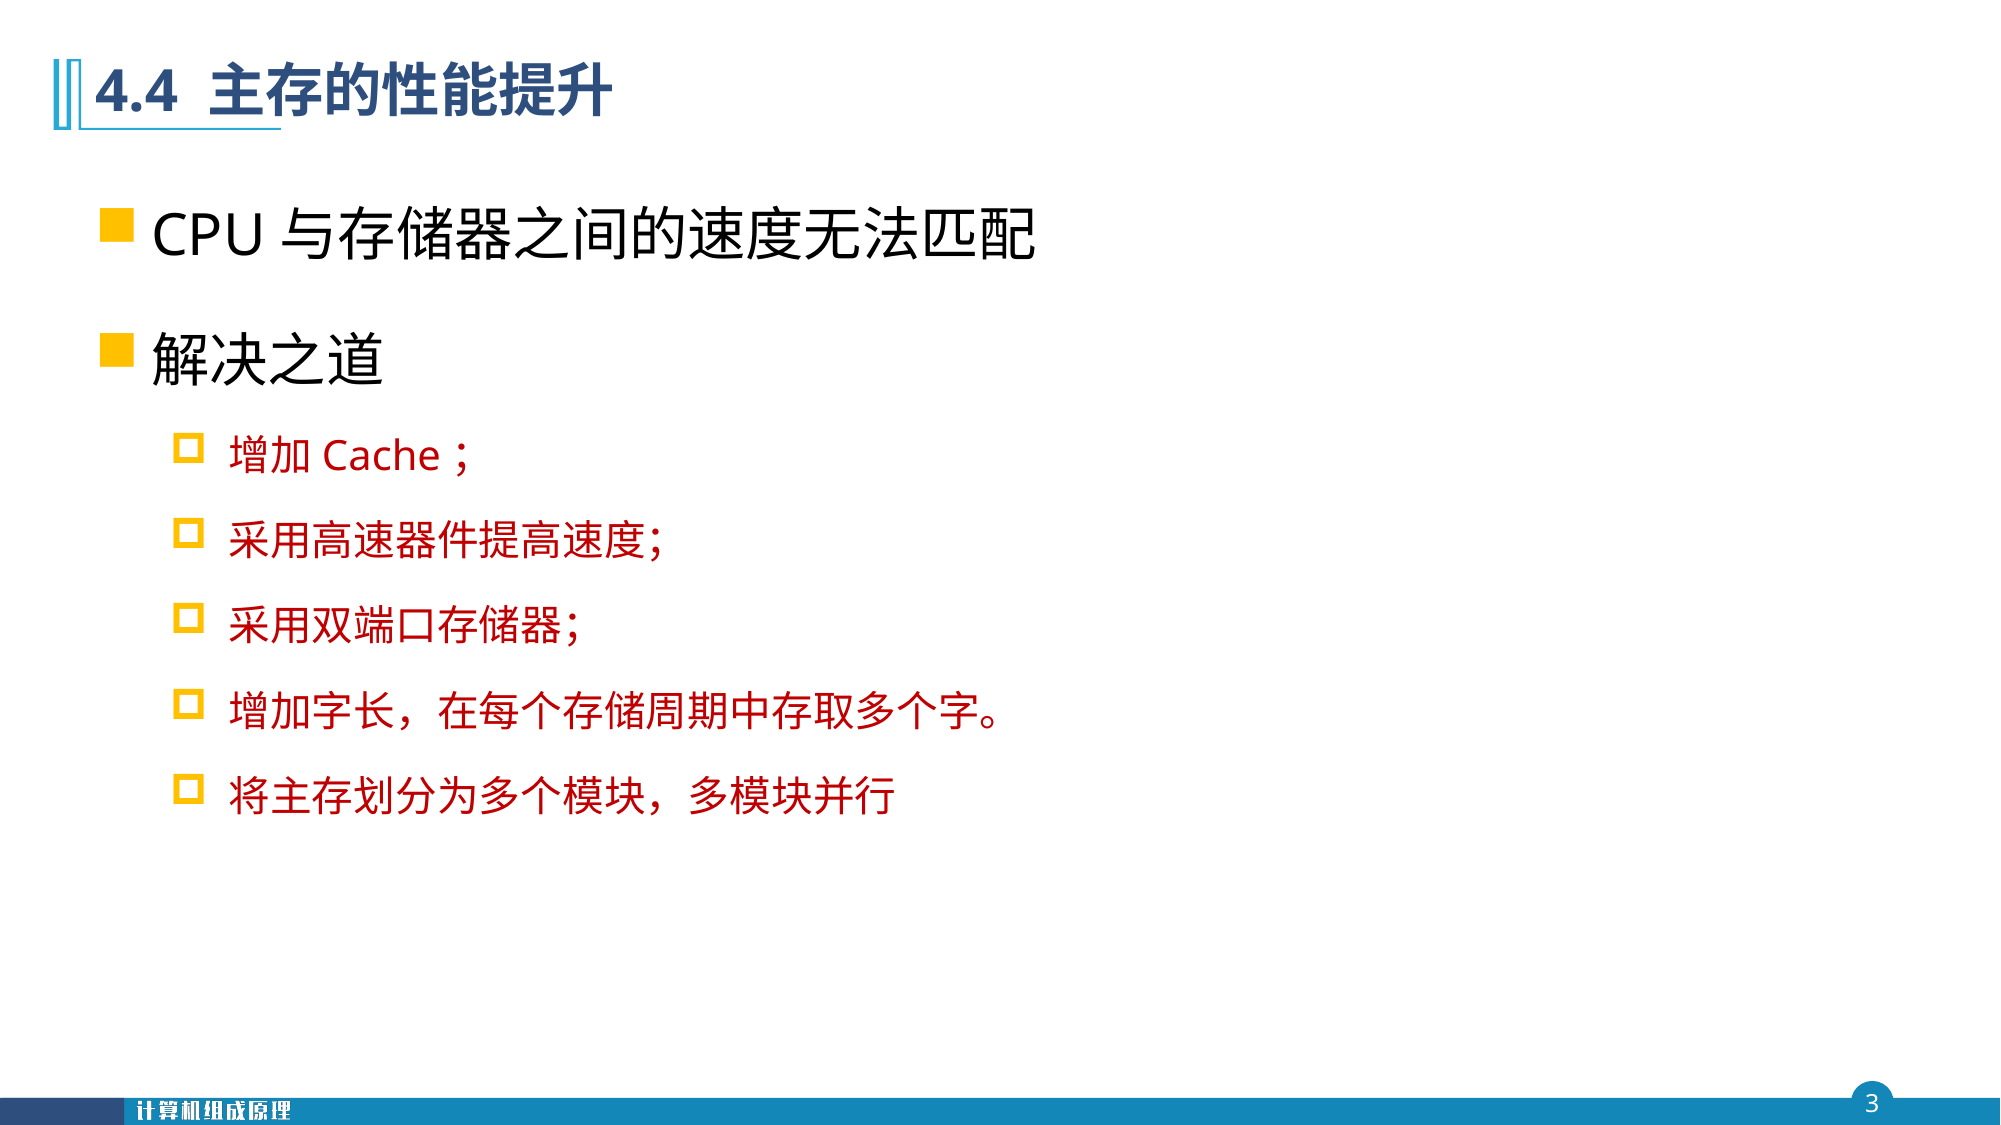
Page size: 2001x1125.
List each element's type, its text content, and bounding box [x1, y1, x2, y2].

title 4.4 主存的性能提升 [80, 42, 1805, 144]
list CPU与存储器之间的速度无法匹配 解决之道 增加Cache； 采用高速器件提高速度； 采用双端口存储器； 增加字长，在每个存储周期中存取多个字。 将主存划分为多个模块，多模块并行 [80, 154, 1805, 1080]
